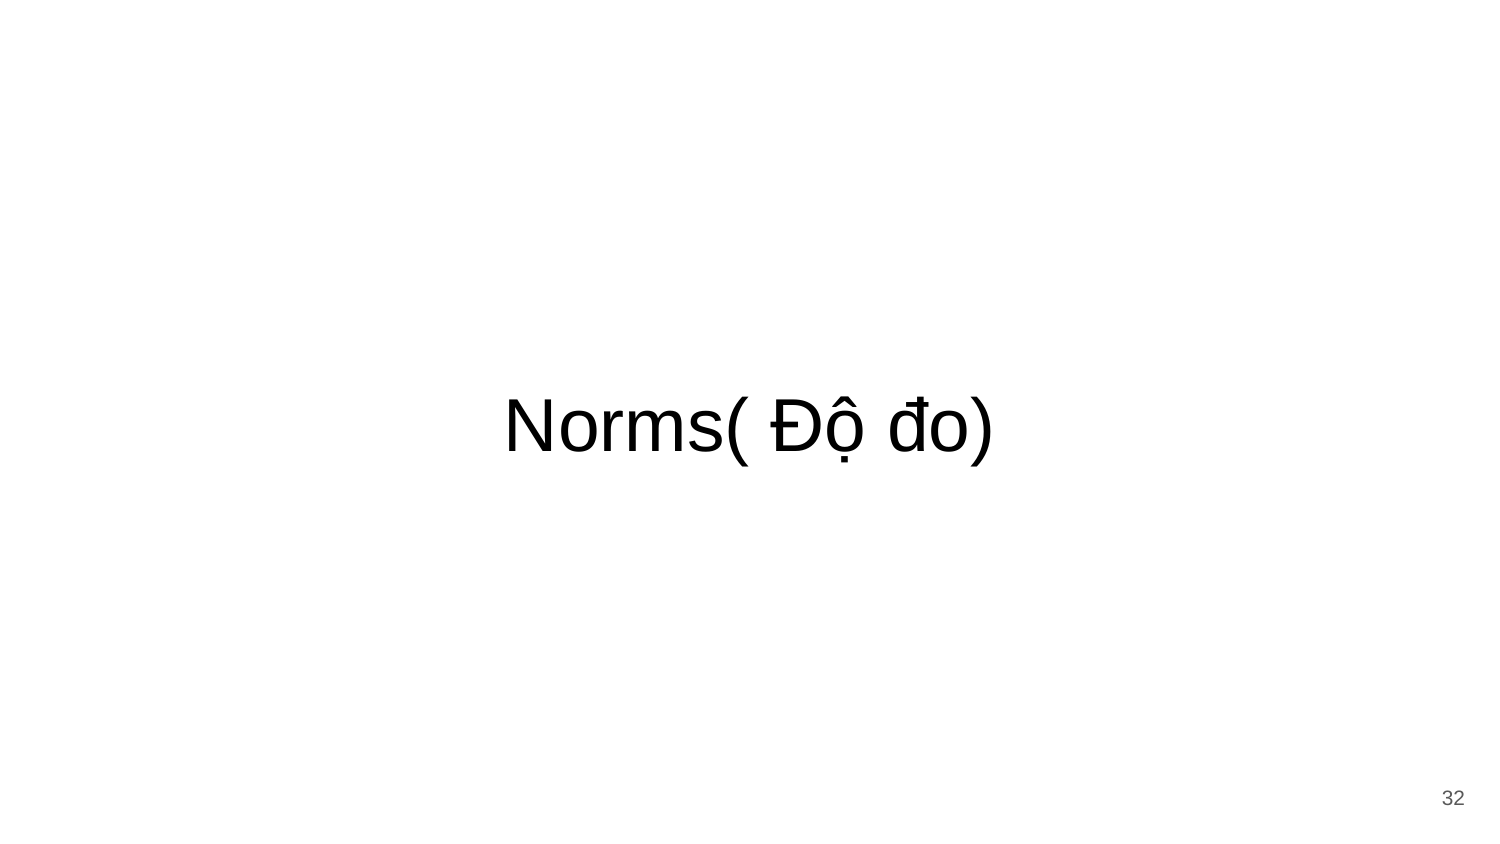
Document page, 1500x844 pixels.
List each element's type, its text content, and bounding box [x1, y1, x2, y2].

slide_number ‹#› [1389, 764, 1480, 830]
title Norms( Độ đo) [51, 352, 1449, 491]
